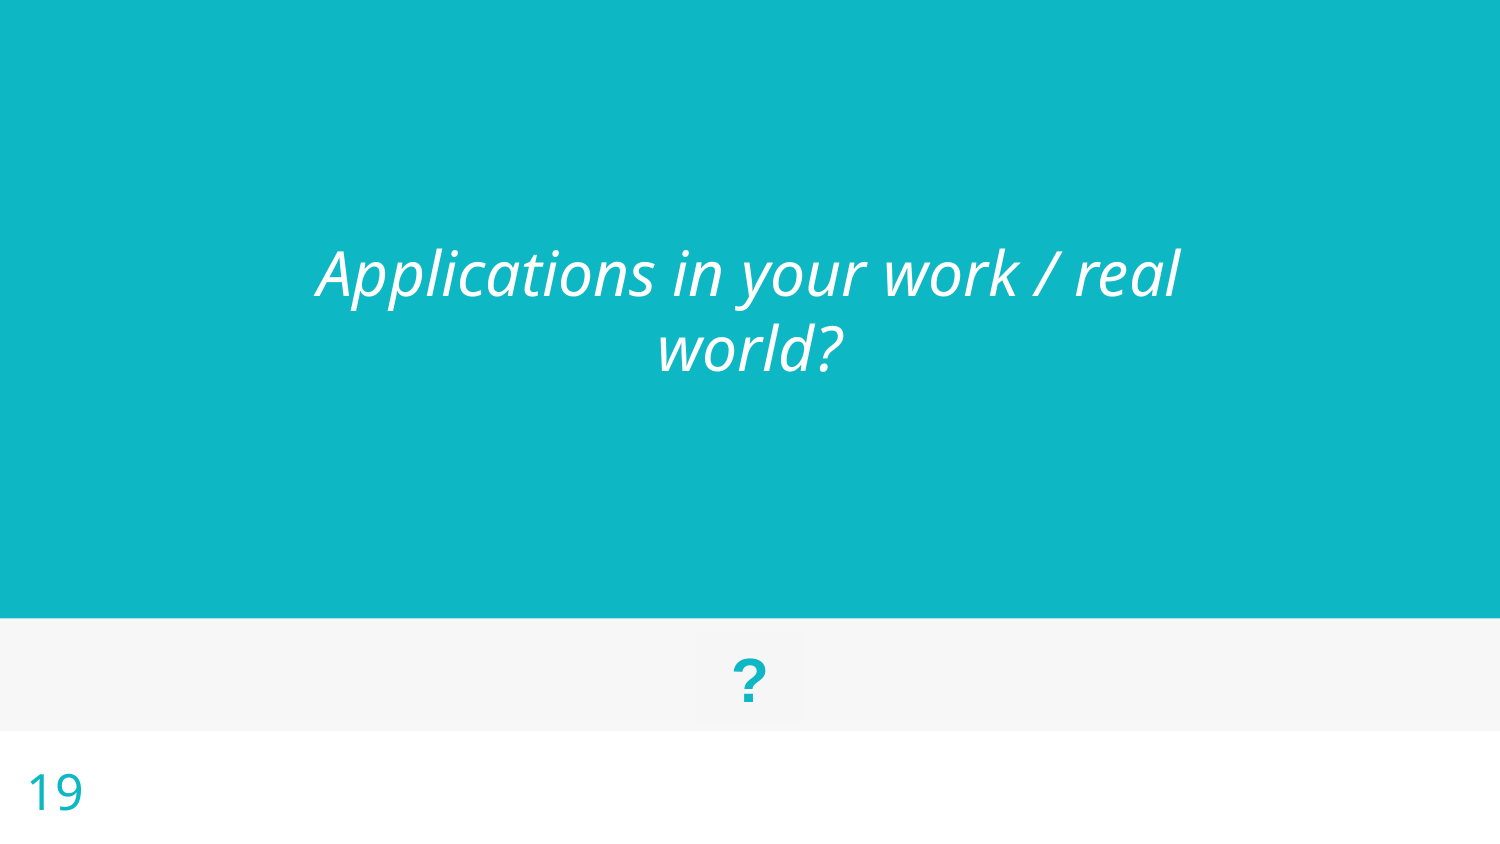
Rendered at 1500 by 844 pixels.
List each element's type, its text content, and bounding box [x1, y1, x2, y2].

text_box ? [695, 632, 805, 722]
slide_number 19 [0, 561, 110, 844]
list Applications in your work / real world? [265, 0, 1235, 619]
